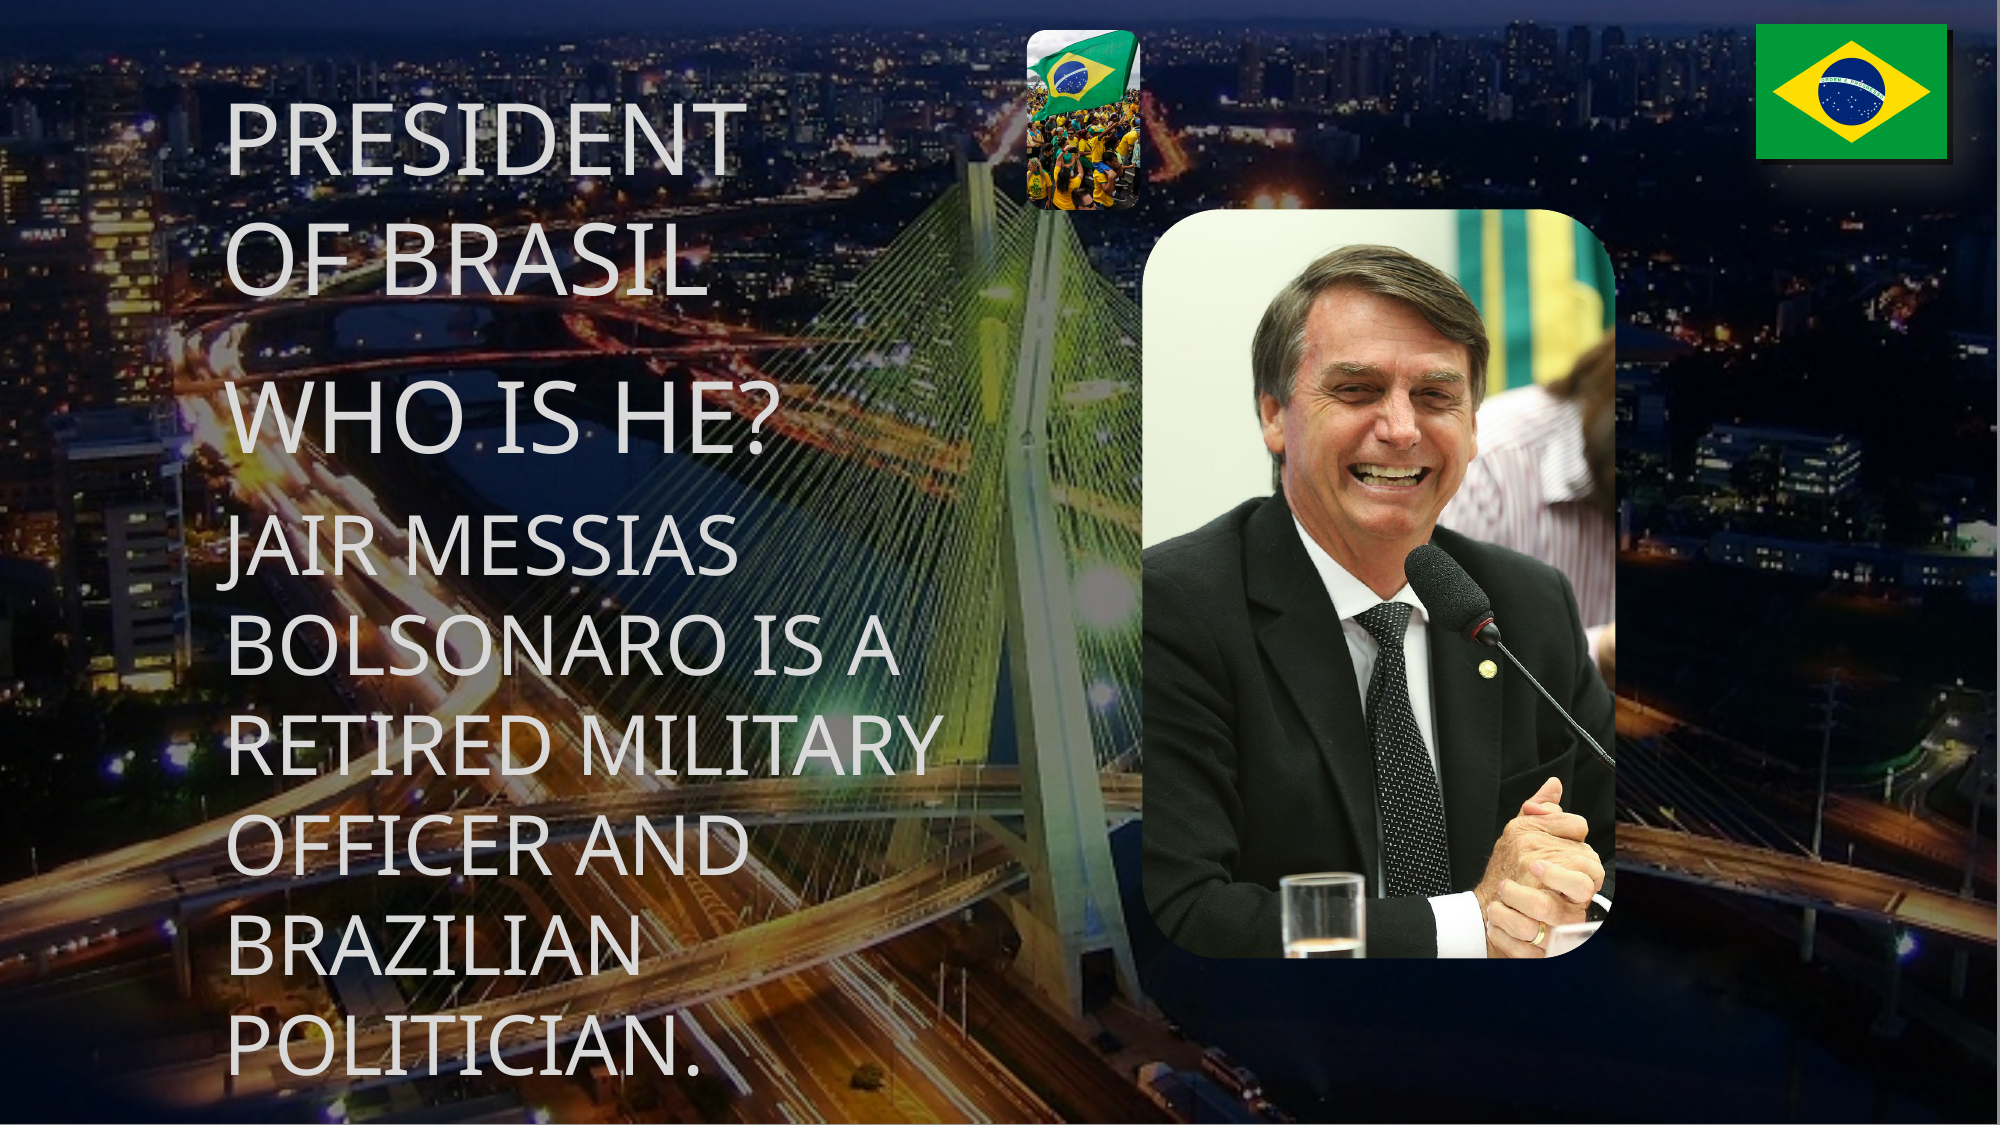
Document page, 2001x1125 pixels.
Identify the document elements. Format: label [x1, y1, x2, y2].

picture [0, 0, 1997, 1125]
text_box [1756, 24, 1953, 165]
